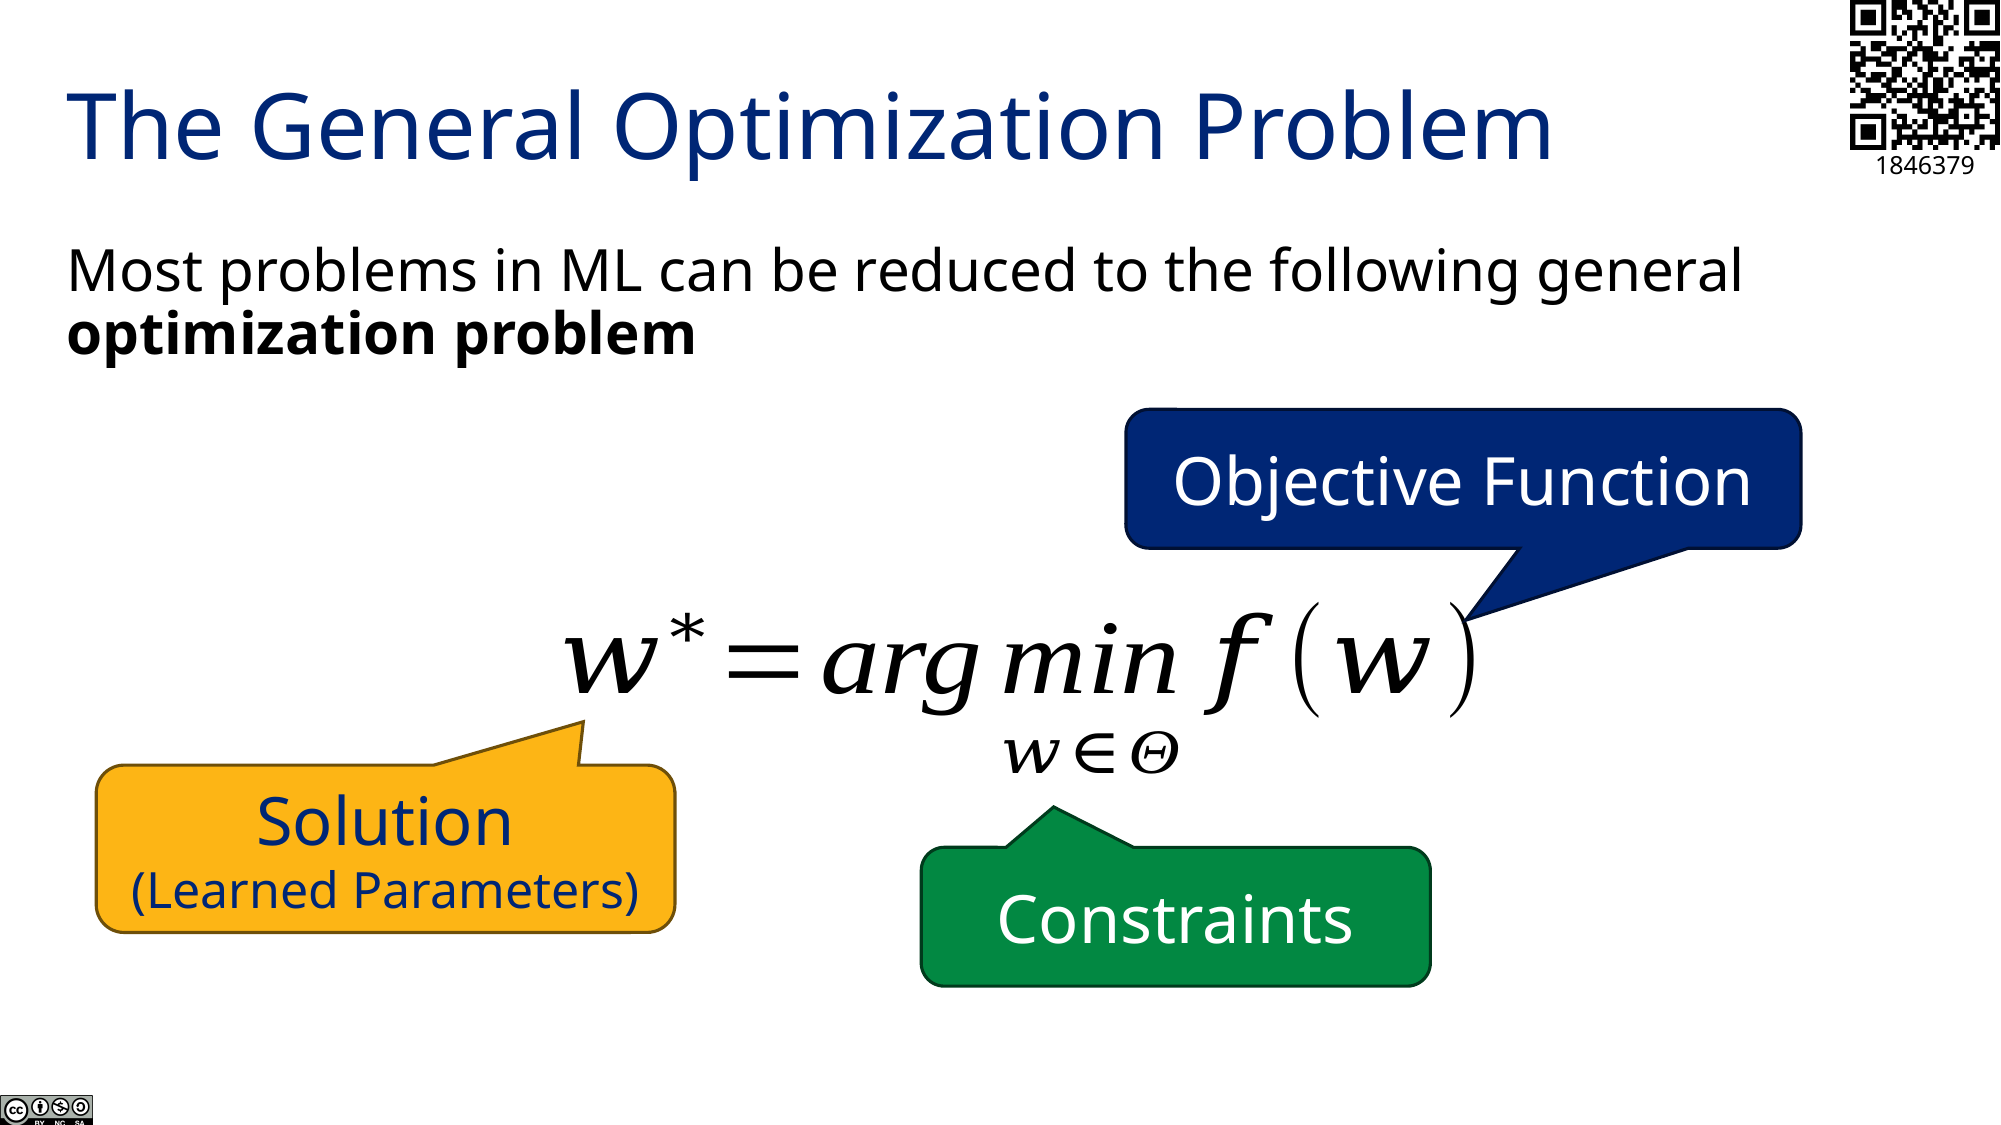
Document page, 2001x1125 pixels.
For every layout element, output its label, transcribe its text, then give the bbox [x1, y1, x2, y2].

list Most problems in ML can be reduced to the following general optimization problem [51, 233, 1949, 461]
text_box Objective Function [1124, 407, 1803, 624]
text_box Solution (Learned Parameters) [94, 719, 677, 935]
title The General Optimization Problem [51, 44, 1949, 216]
text_box Constraints [919, 805, 1432, 988]
picture [1850, 0, 2000, 150]
picture [0, 1095, 93, 1125]
